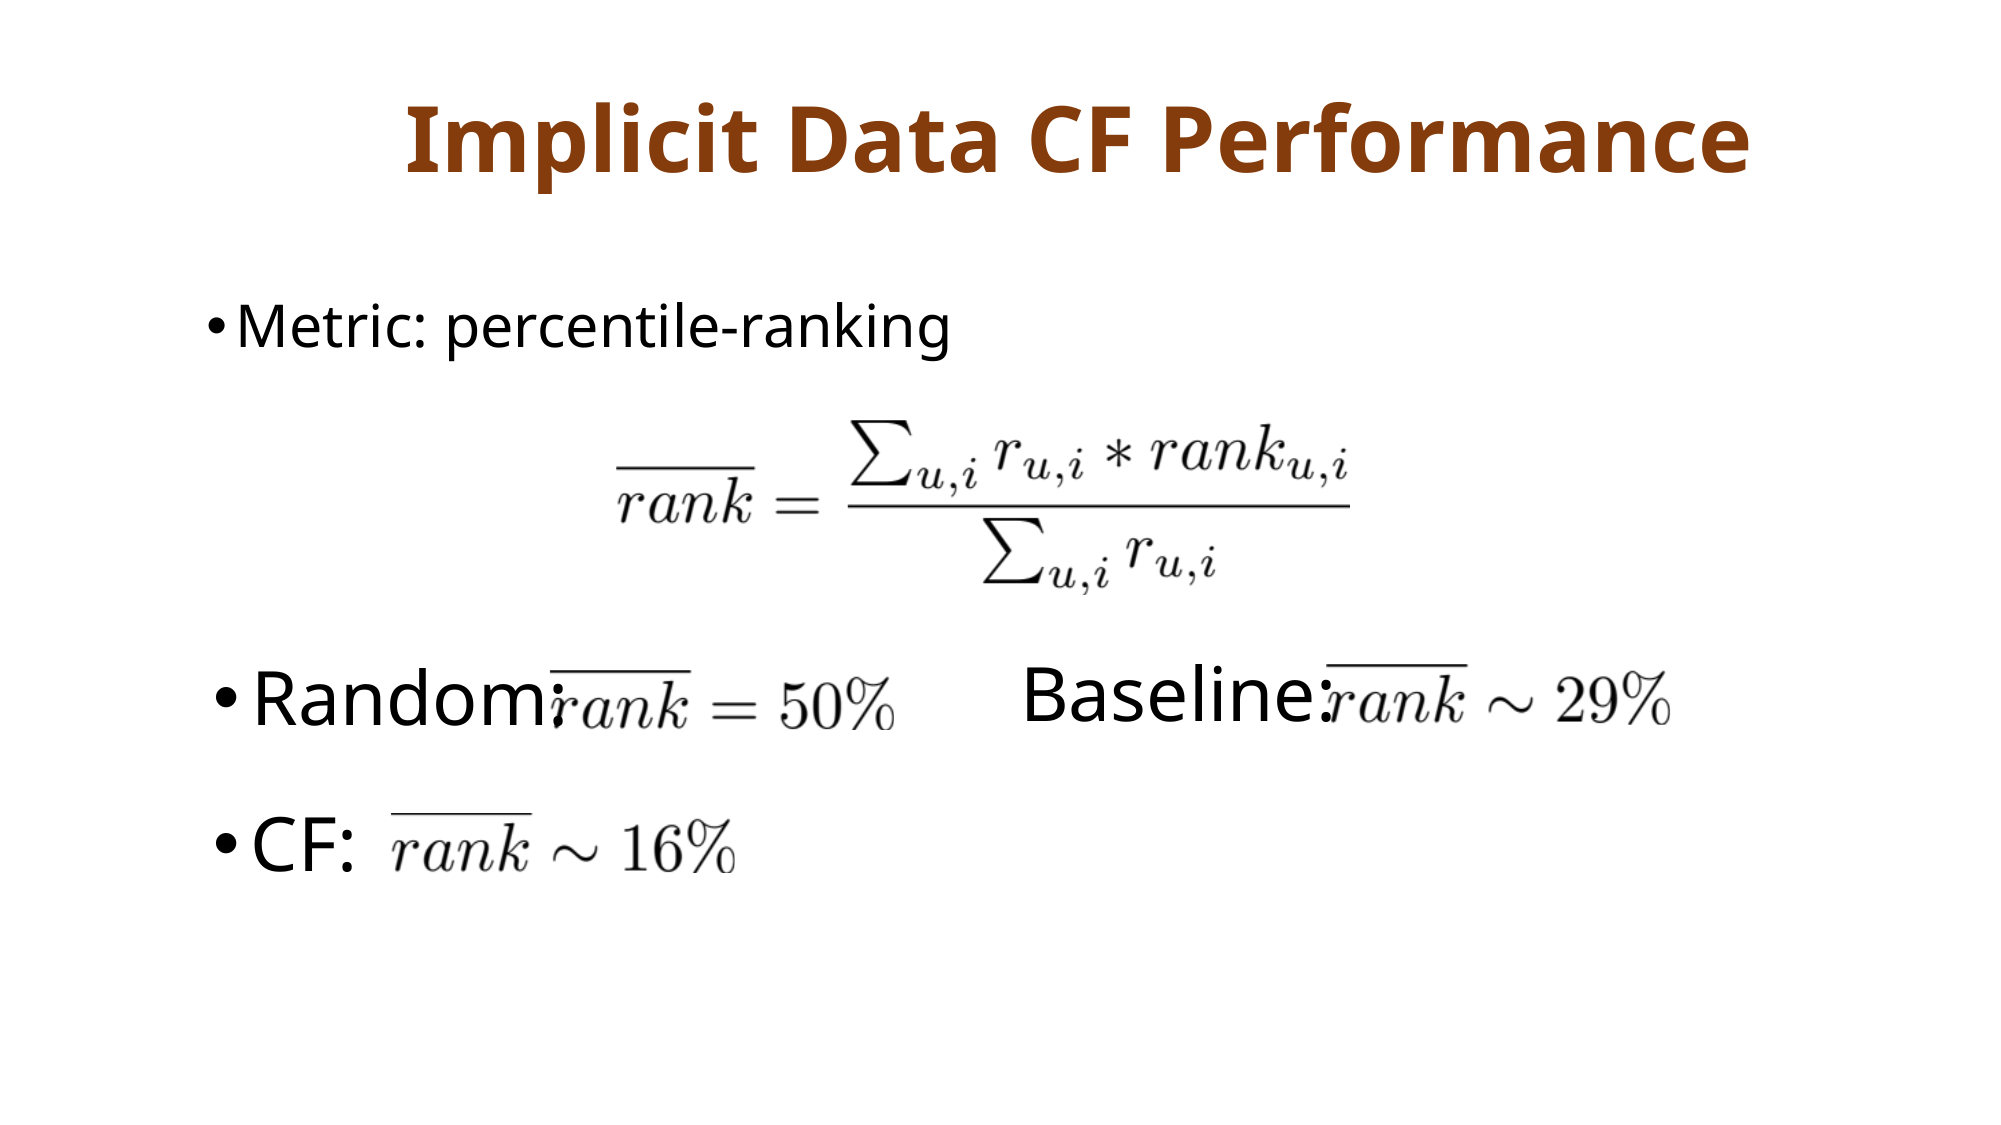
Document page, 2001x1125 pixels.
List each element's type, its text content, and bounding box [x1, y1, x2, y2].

text_box CF: [198, 798, 1112, 916]
picture [390, 812, 735, 873]
picture [1326, 664, 1671, 725]
text_box Random: [199, 653, 1112, 771]
text_box Implicit Data CF Performance [390, 62, 1777, 223]
text_box Baseline: [1005, 649, 1459, 762]
picture [549, 670, 894, 730]
picture [615, 419, 1350, 595]
text_box Metric: percentile-ranking [191, 288, 1104, 406]
